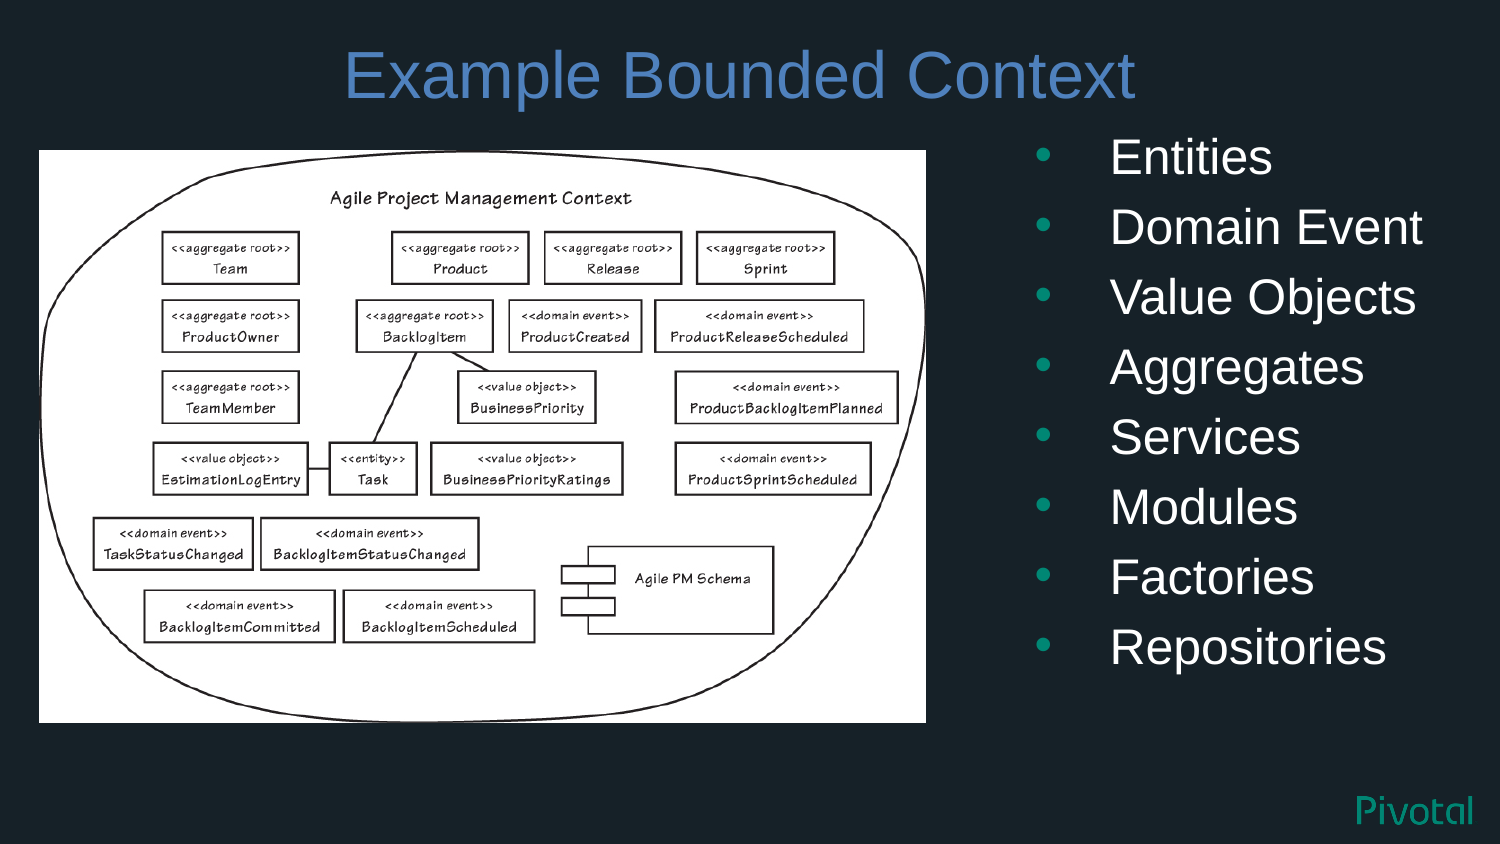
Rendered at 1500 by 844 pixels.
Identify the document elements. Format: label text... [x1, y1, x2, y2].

list Entities Domain Event Value Objects Aggregates Services Modules Factories Repositories [1019, 116, 1462, 749]
picture [39, 149, 926, 723]
picture [1357, 796, 1478, 825]
title Example Bounded Context [18, 24, 1462, 103]
